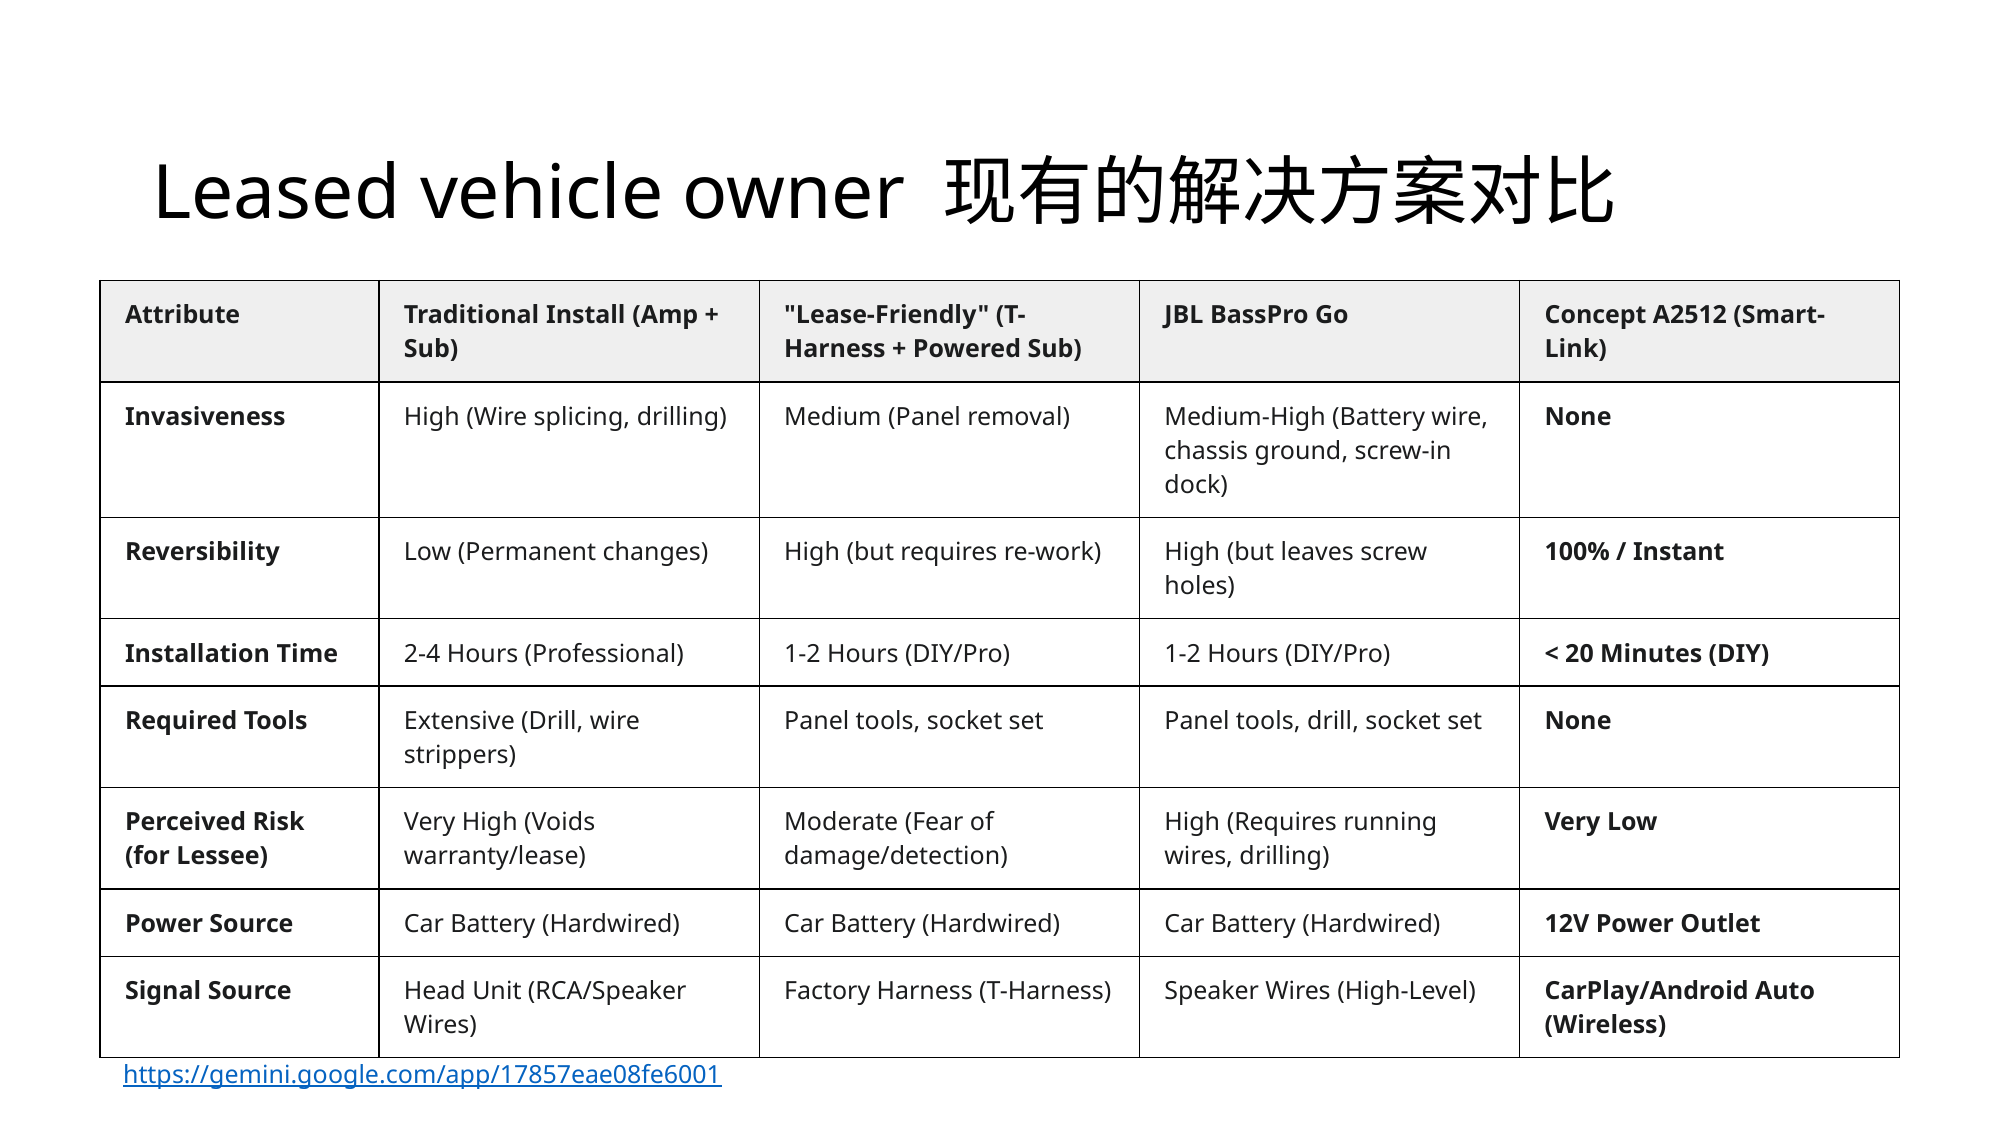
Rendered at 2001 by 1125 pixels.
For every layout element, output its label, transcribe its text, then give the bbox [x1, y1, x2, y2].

table_cell Power Source [101, 890, 378, 956]
table_cell < 20 Minutes (DIY) [1520, 619, 1899, 685]
table_cell Car Battery (Hardwired) [380, 890, 759, 956]
table_cell High (but requires re-work) [760, 518, 1139, 618]
table_cell High (but leaves screw holes) [1140, 518, 1519, 618]
table_cell Very Low [1520, 788, 1899, 888]
table_cell Moderate (Fear of damage/detection) [760, 788, 1139, 888]
table_header JBL BassPro Go [1140, 281, 1519, 381]
table_header Traditional Install (Amp + Sub) [380, 281, 759, 381]
table_cell Installation Time [101, 619, 378, 685]
table_cell Low (Permanent changes) [380, 518, 759, 618]
table_header Concept A2512 (Smart-Link) [1520, 281, 1899, 381]
table_cell High (Wire splicing, drilling) [380, 383, 759, 517]
table_header "Lease-Friendly" (T-Harness + Powered Sub) [760, 281, 1139, 381]
table_cell 1-2 Hours (DIY/Pro) [760, 619, 1139, 685]
table_cell Speaker Wires (High-Level) [1140, 957, 1519, 1057]
table_cell Reversibility [101, 518, 378, 618]
table_cell Car Battery (Hardwired) [1140, 890, 1519, 956]
table_cell Head Unit (RCA/Speaker Wires) [380, 957, 759, 1057]
table_cell 12V Power Outlet [1520, 890, 1899, 956]
table_cell Required Tools [101, 687, 378, 787]
table_cell Factory Harness (T-Harness) [760, 957, 1139, 1057]
table_cell None [1520, 383, 1899, 517]
table_cell Car Battery (Hardwired) [760, 890, 1139, 956]
table_cell Perceived Risk (for Lessee) [101, 788, 378, 888]
table_cell 2-4 Hours (Professional) [380, 619, 759, 685]
table_cell CarPlay/Android Auto (Wireless) [1520, 957, 1899, 1057]
table_cell Panel tools, socket set [760, 687, 1139, 787]
table_cell Medium (Panel removal) [760, 383, 1139, 517]
table_cell Extensive (Drill, wire strippers) [380, 687, 759, 787]
table_cell Signal Source [101, 957, 378, 1057]
text_box https://gemini.google.com/app/17857eae08fe6001 [108, 1050, 737, 1100]
table_cell 1-2 Hours (DIY/Pro) [1140, 619, 1519, 685]
table_cell High (Requires running wires, drilling) [1140, 788, 1519, 888]
table_cell Panel tools, drill, socket set [1140, 687, 1519, 787]
table_cell Invasiveness [101, 383, 378, 517]
table_header Attribute [101, 281, 378, 381]
table_cell Very High (Voids warranty/lease) [380, 788, 759, 888]
table_cell Medium-High (Battery wire, chassis ground, screw-in dock) [1140, 383, 1519, 517]
table_cell None [1520, 687, 1899, 787]
table_cell 100% / Instant [1520, 518, 1899, 618]
title Leased vehicle owner 现有的解决方案对比 [137, 85, 1863, 280]
